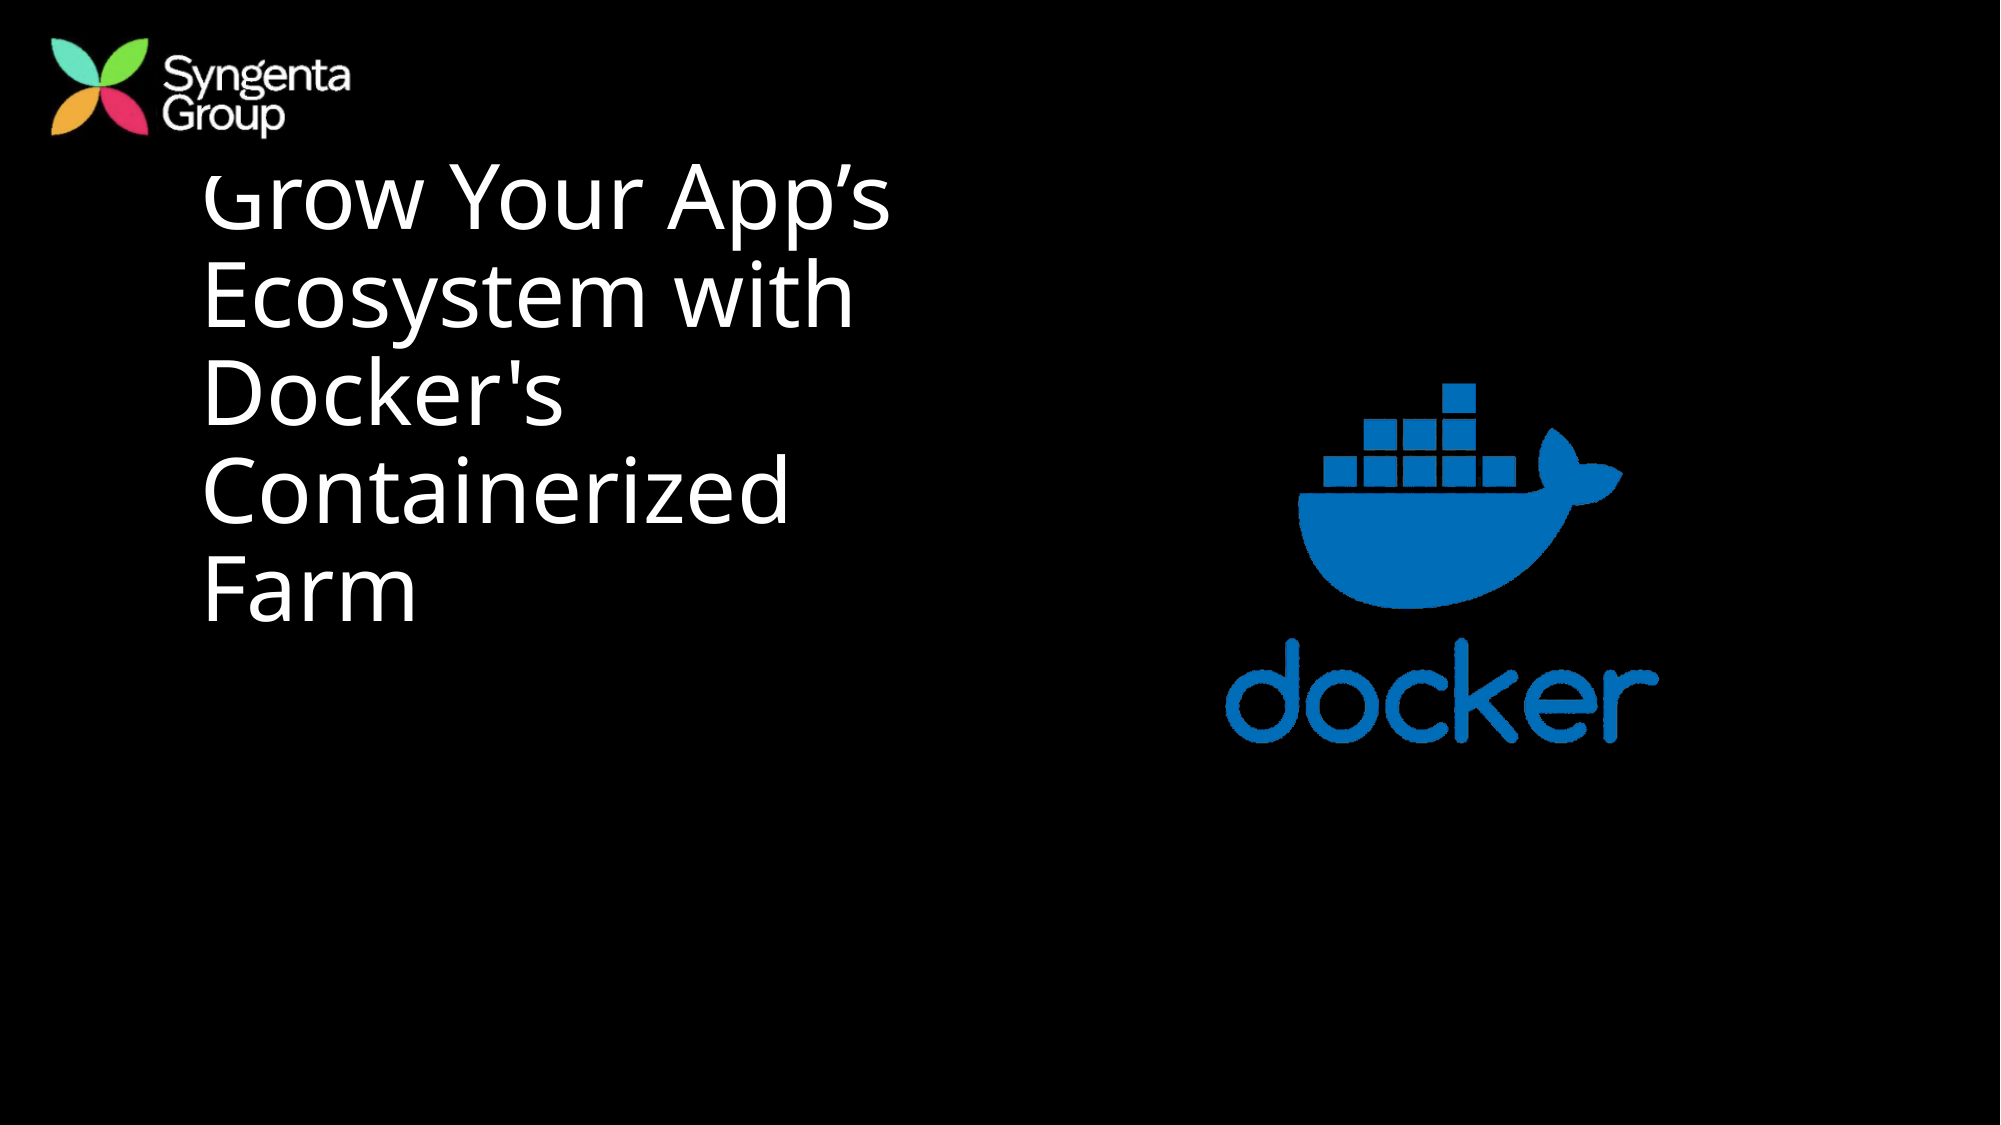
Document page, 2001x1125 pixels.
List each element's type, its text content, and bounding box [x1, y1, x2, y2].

title Grow Your App’s Ecosystem with Docker's Containerized Farm [184, 140, 964, 649]
picture [14, 8, 383, 177]
picture [1134, 346, 1749, 781]
